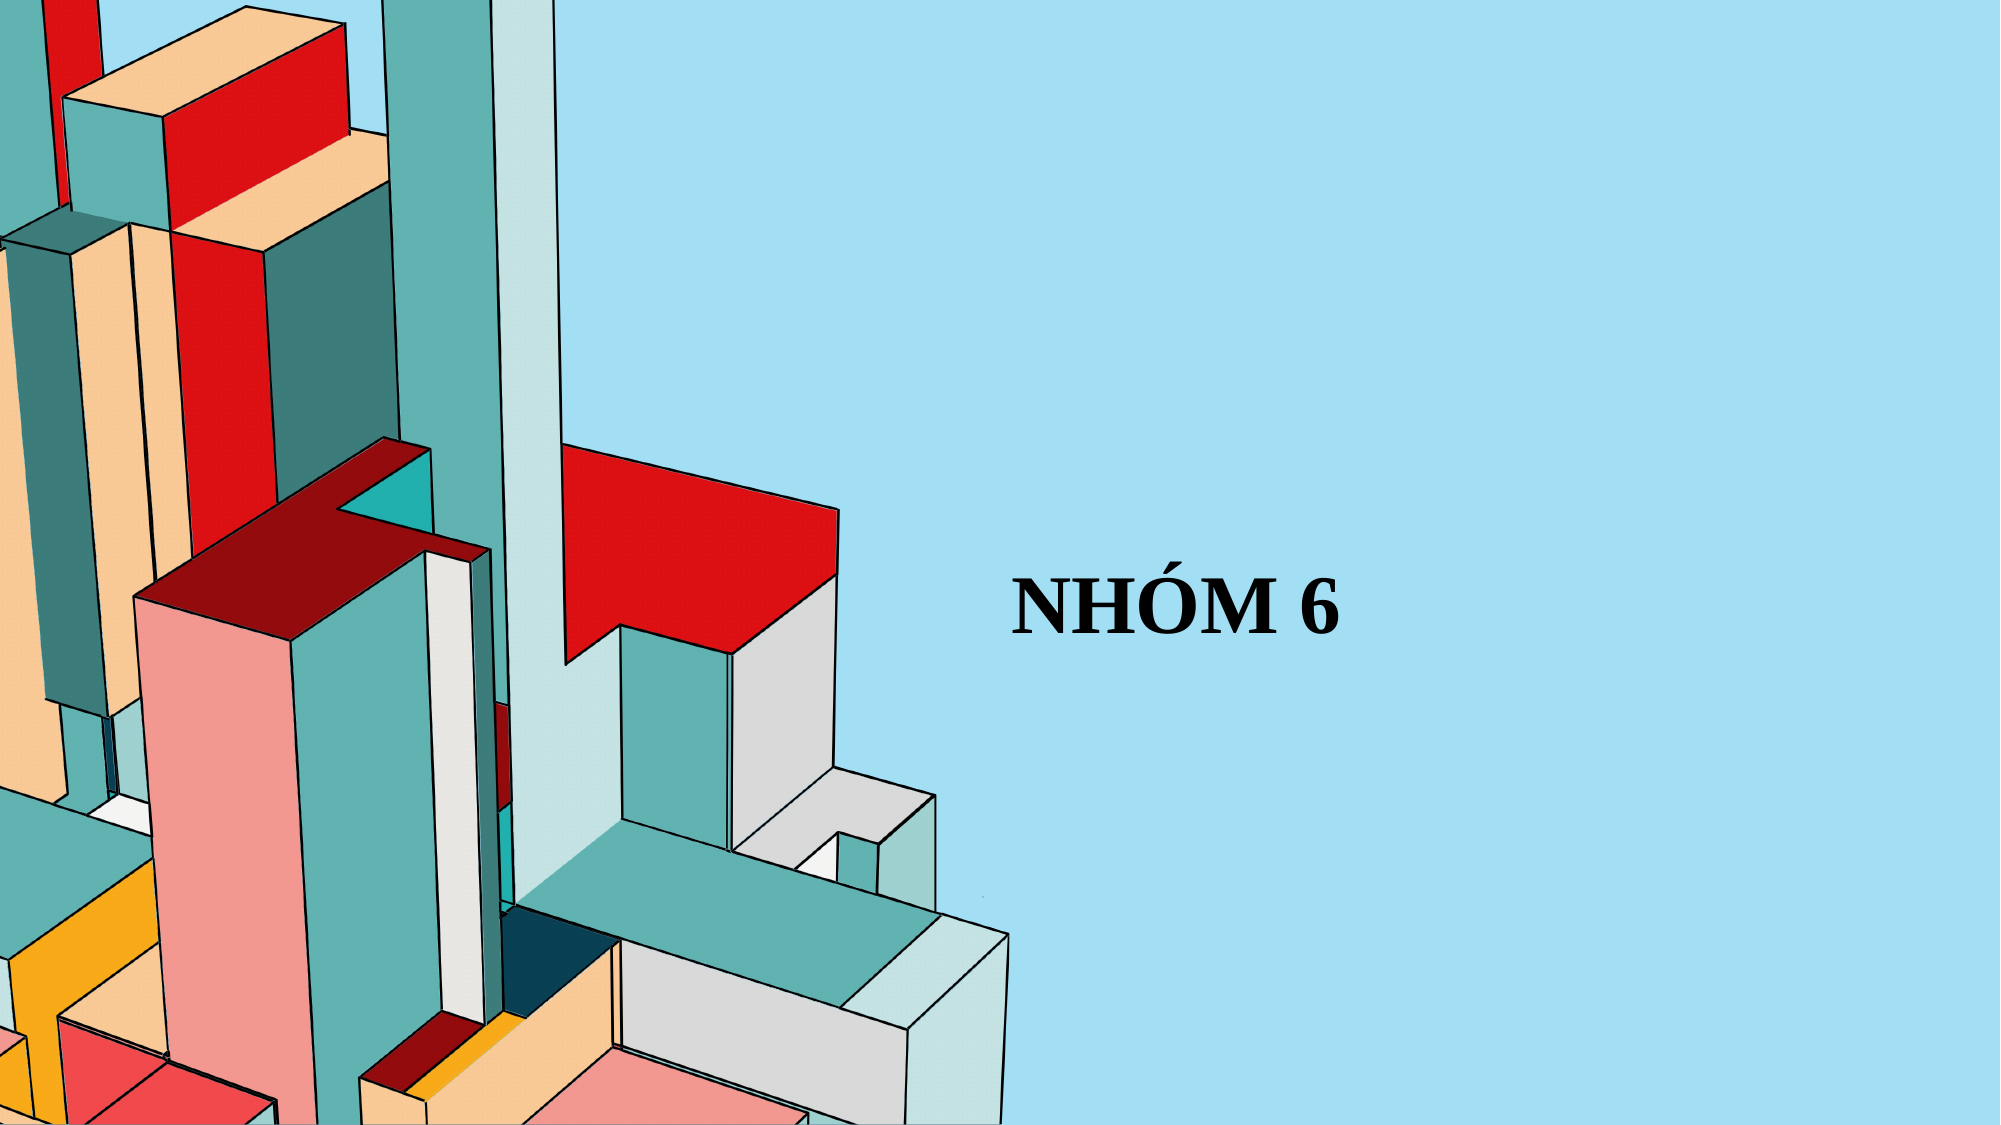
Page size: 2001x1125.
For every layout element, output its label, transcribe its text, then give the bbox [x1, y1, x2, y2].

title Nhóm 6 [996, 157, 1853, 659]
picture [0, 0, 1010, 1125]
